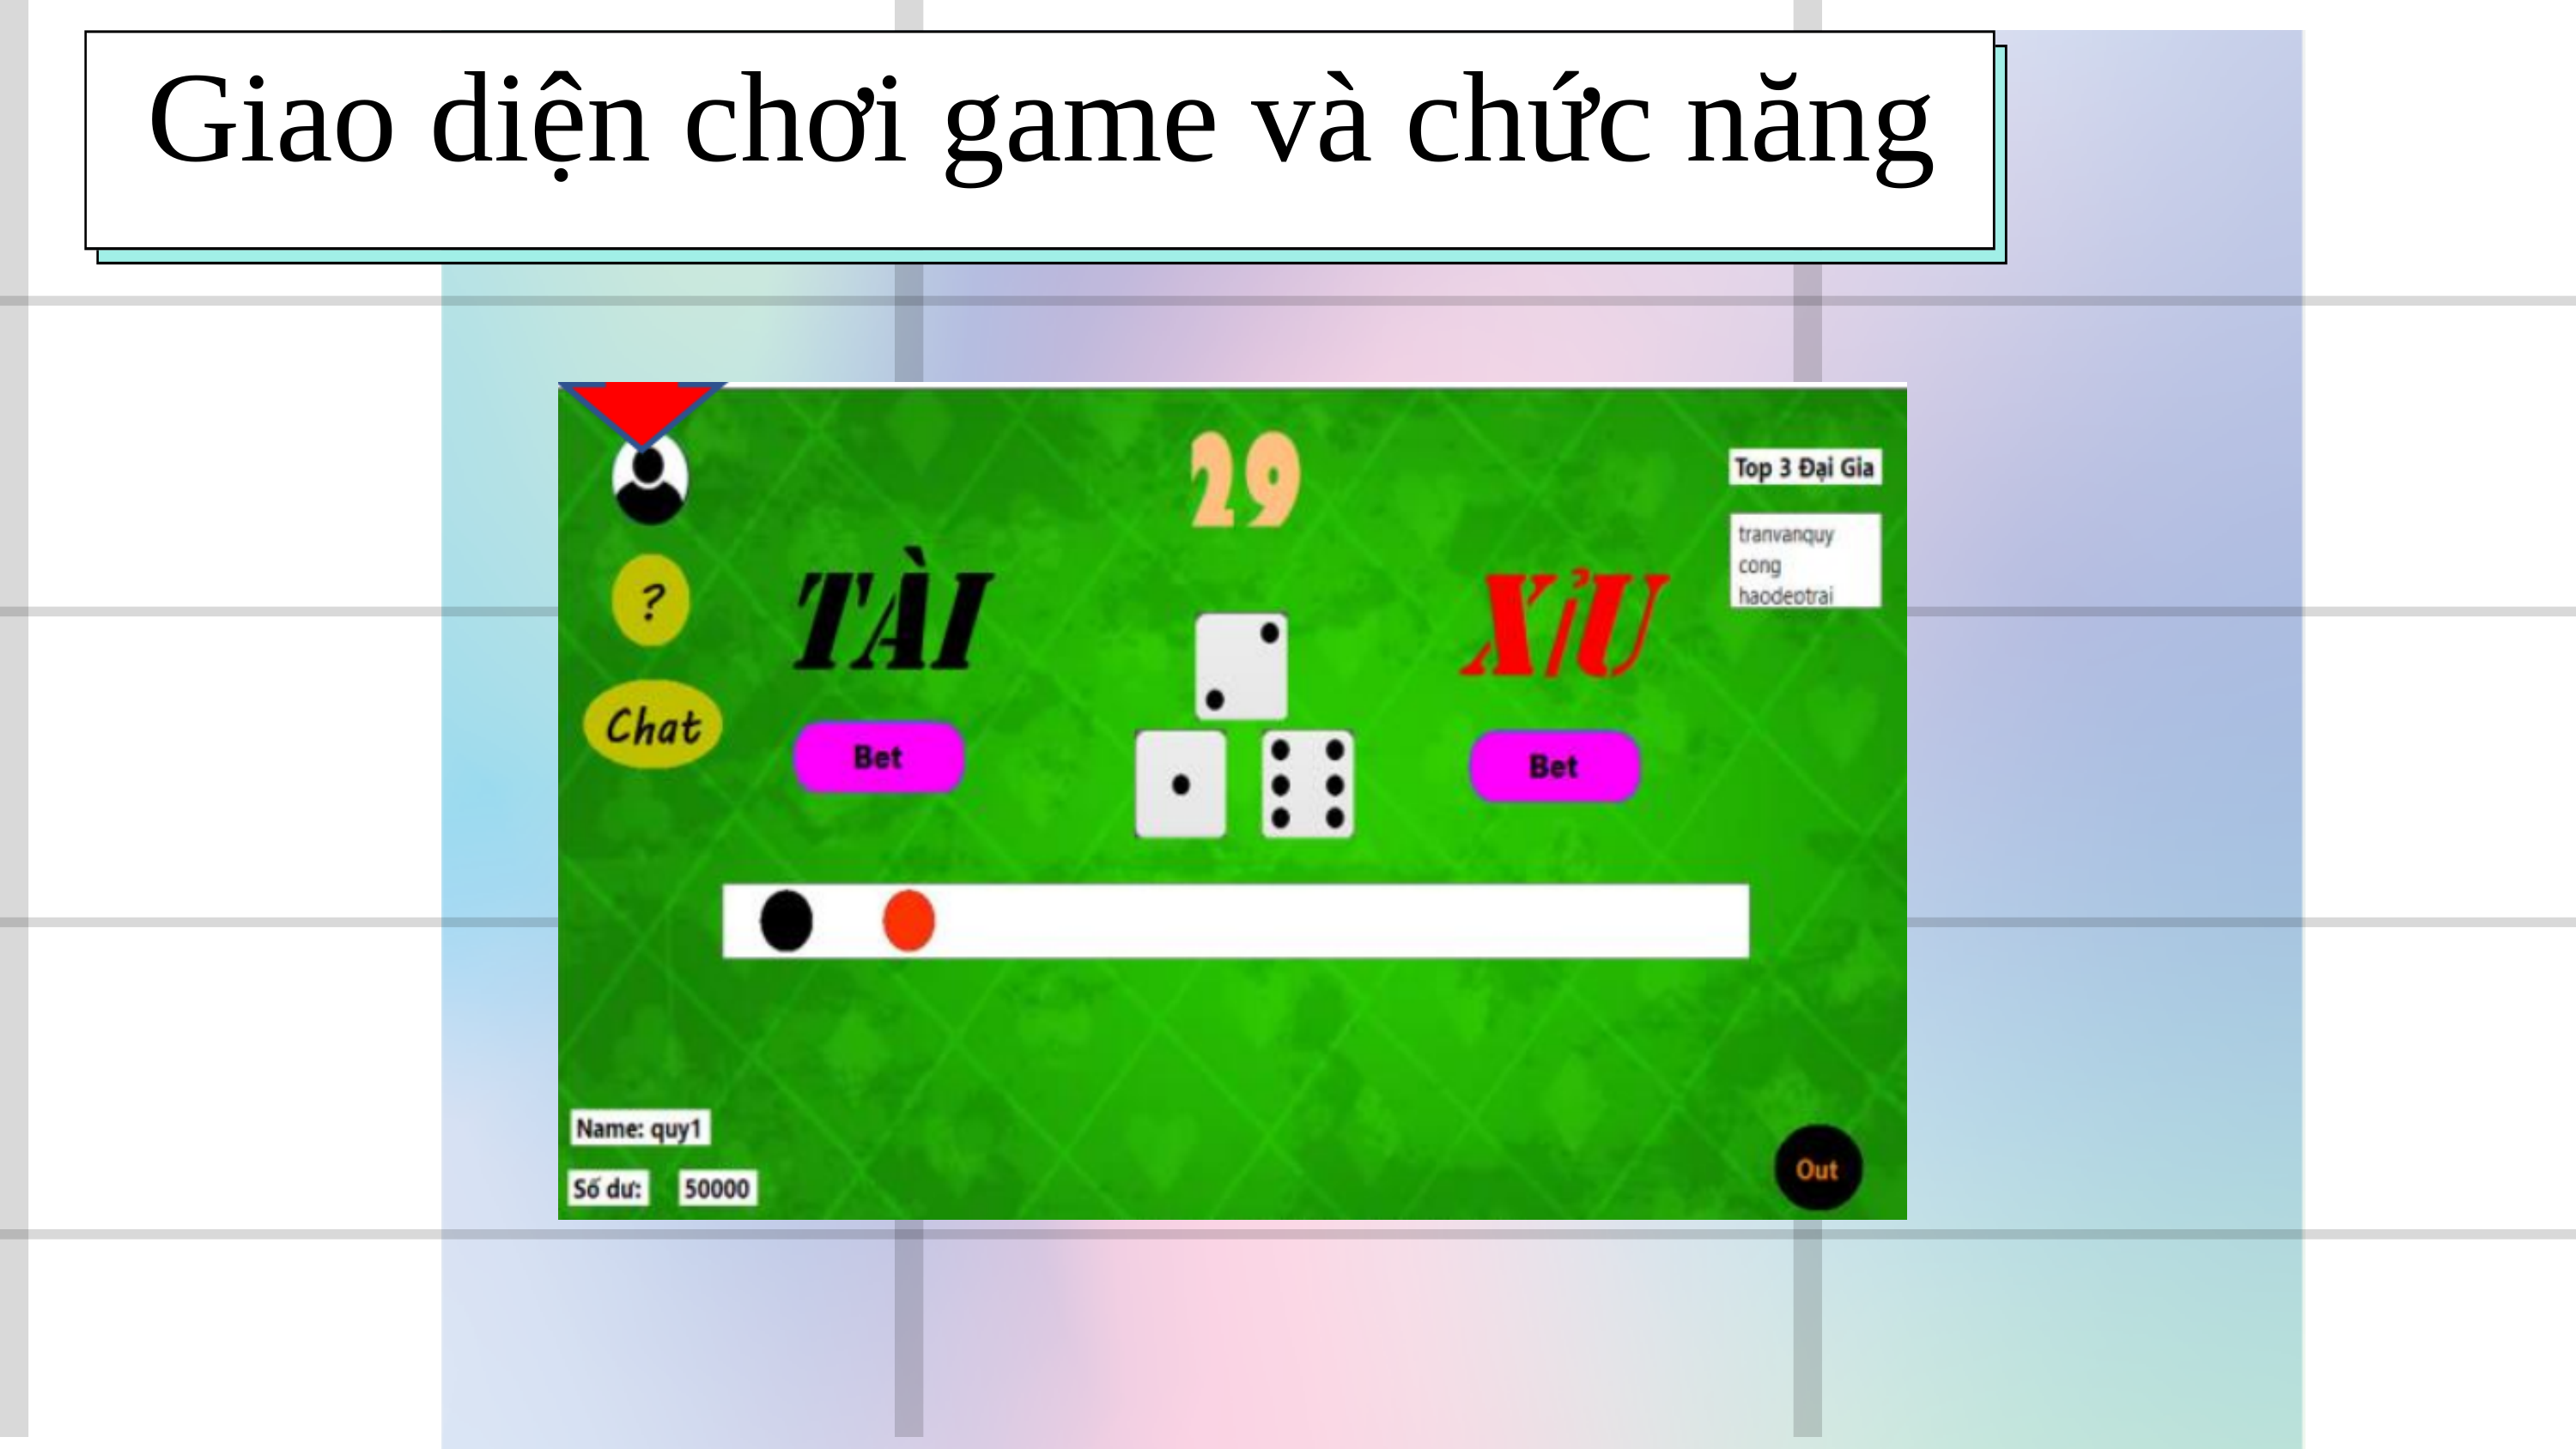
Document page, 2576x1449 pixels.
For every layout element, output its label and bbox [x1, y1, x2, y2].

picture [557, 382, 1907, 1220]
text_box [0, 0, 2576, 1449]
text_box [84, 29, 2008, 265]
